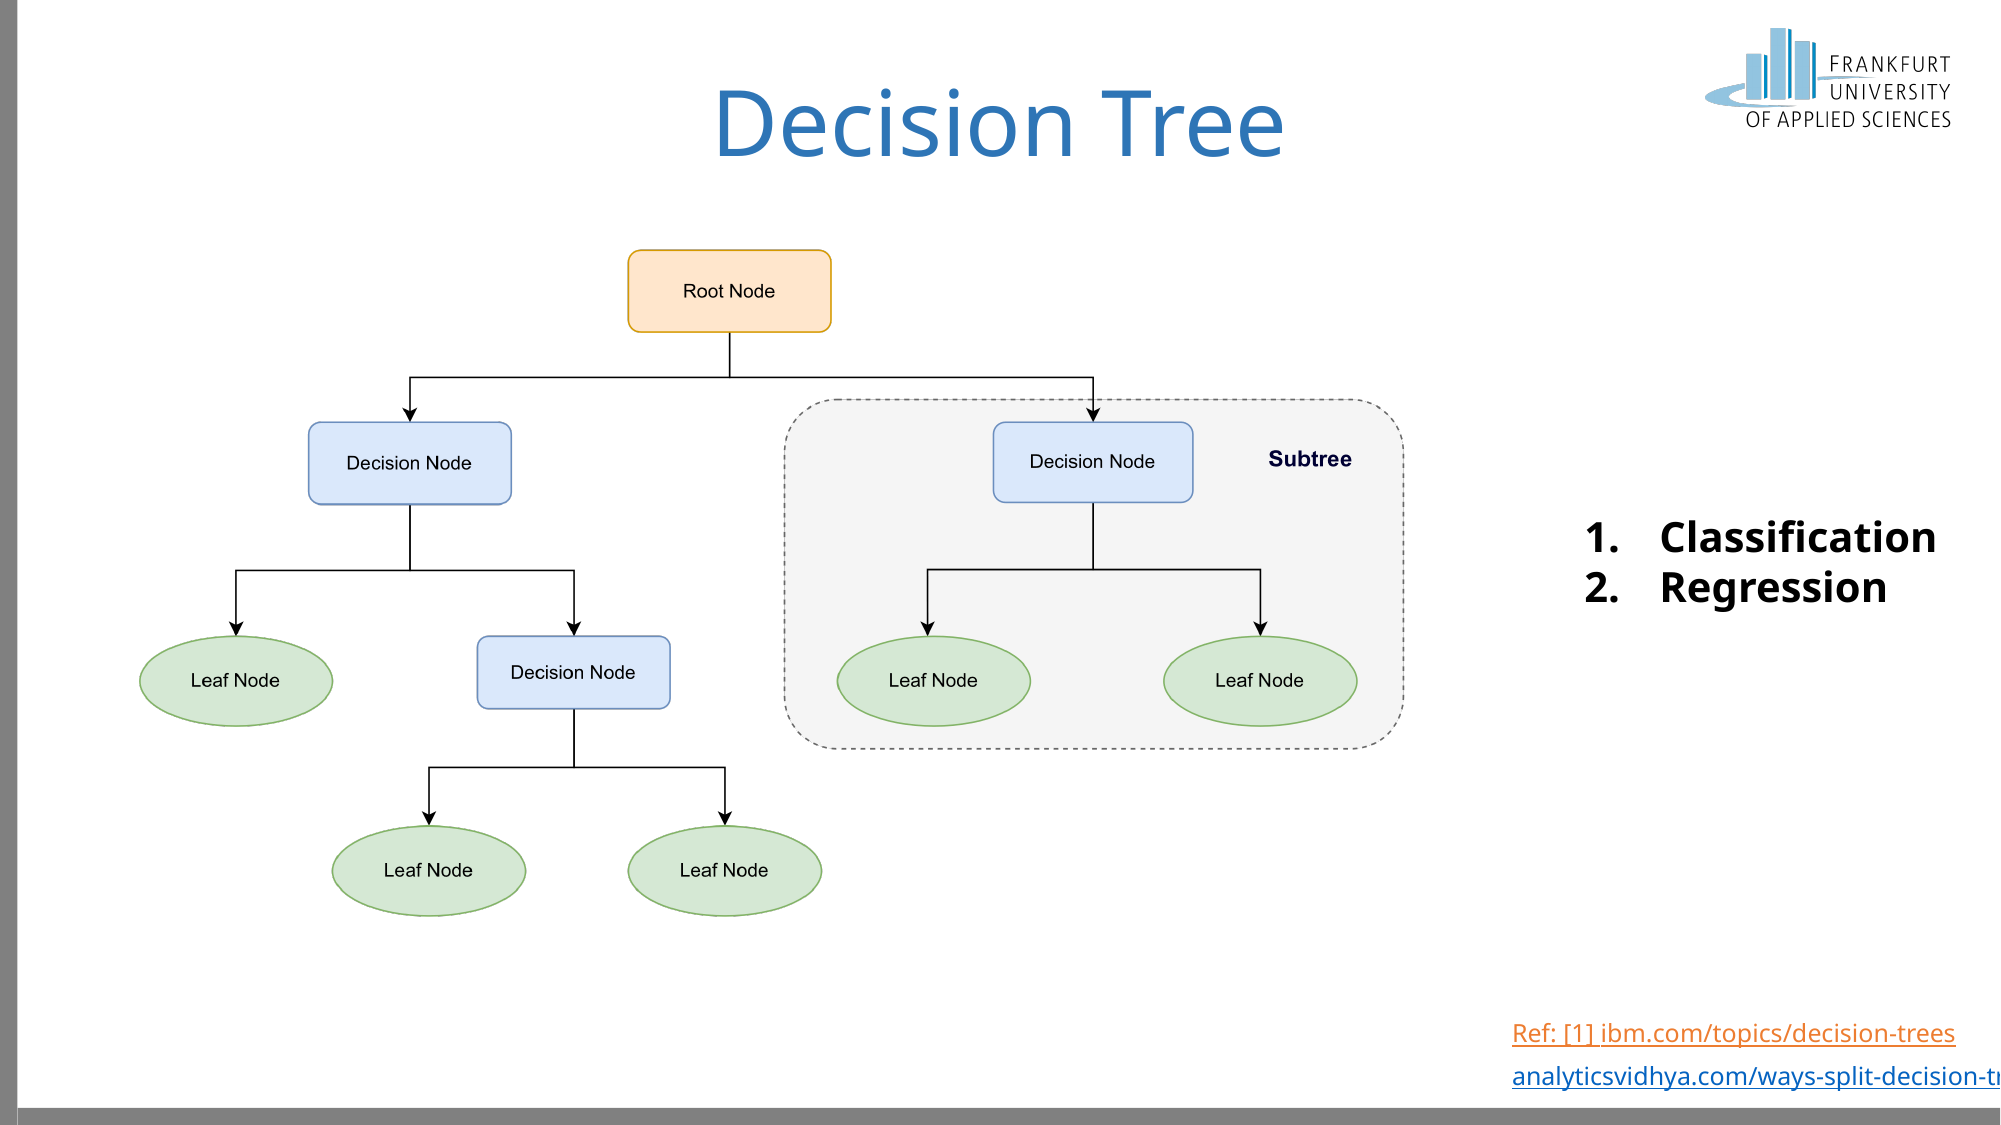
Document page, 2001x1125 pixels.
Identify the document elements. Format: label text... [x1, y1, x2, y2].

text_box Ref: [1] ibm.com/topics/decision-trees analyticsvidhya.com/ways-split-decision-tree [1497, 1010, 2000, 1120]
picture [1702, 25, 1953, 130]
text_box Classification Regression [1569, 503, 1972, 714]
picture [137, 247, 1406, 922]
title Decision Tree [137, 59, 1863, 194]
